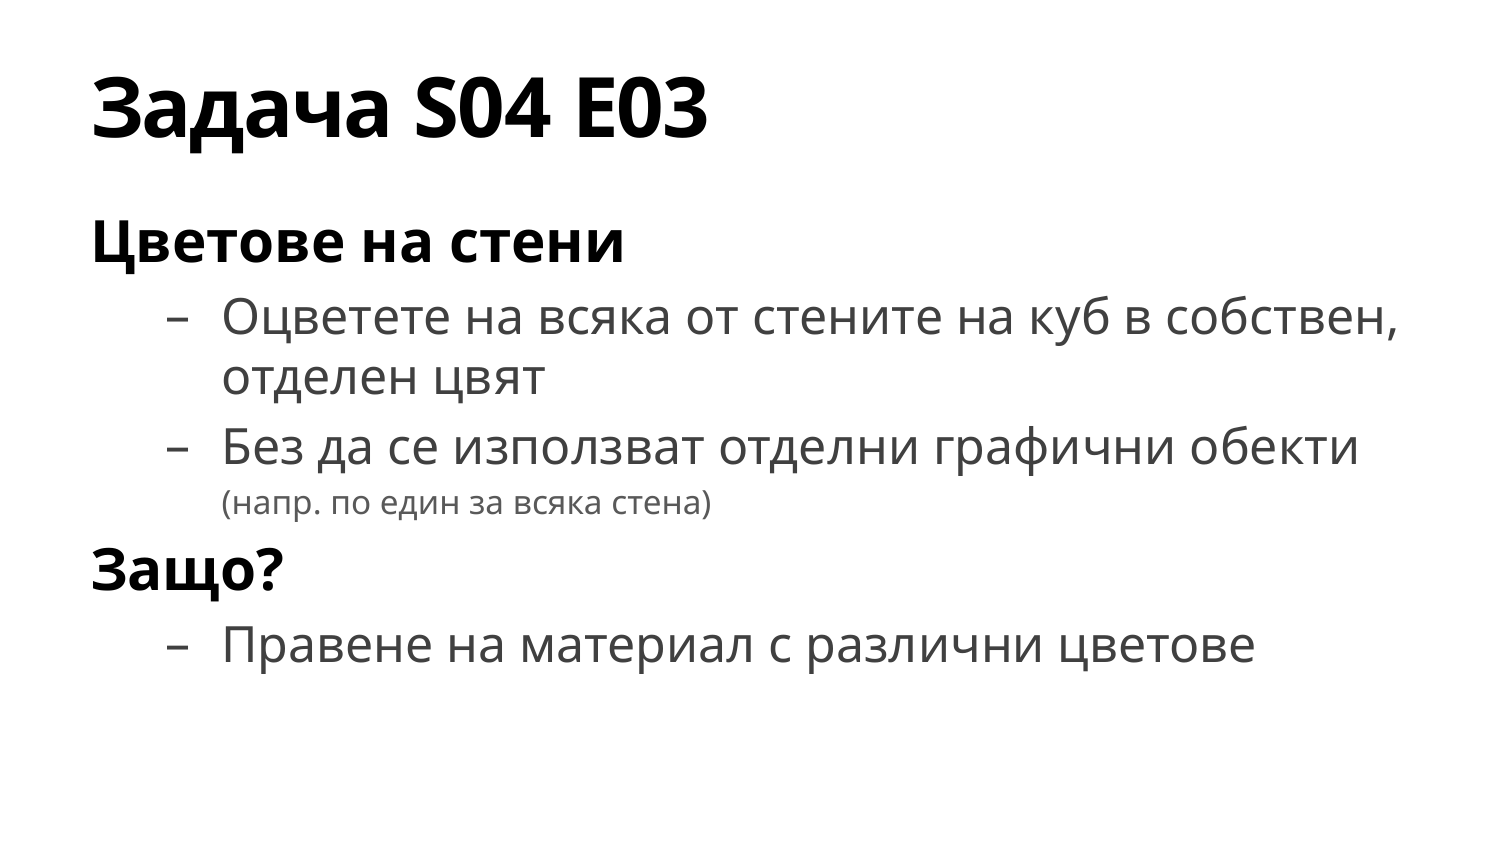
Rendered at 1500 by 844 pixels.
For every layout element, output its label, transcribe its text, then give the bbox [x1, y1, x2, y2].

list Цветове на стени Оцветете на всяка от стените на куб в собствен, отделен цвят Без да се използват отделни графични обекти (напр. по един за всяка стена) Защо? Правене на материал с различни цветове [75, 196, 1500, 825]
title Задача S04 E03 [75, 33, 1500, 175]
